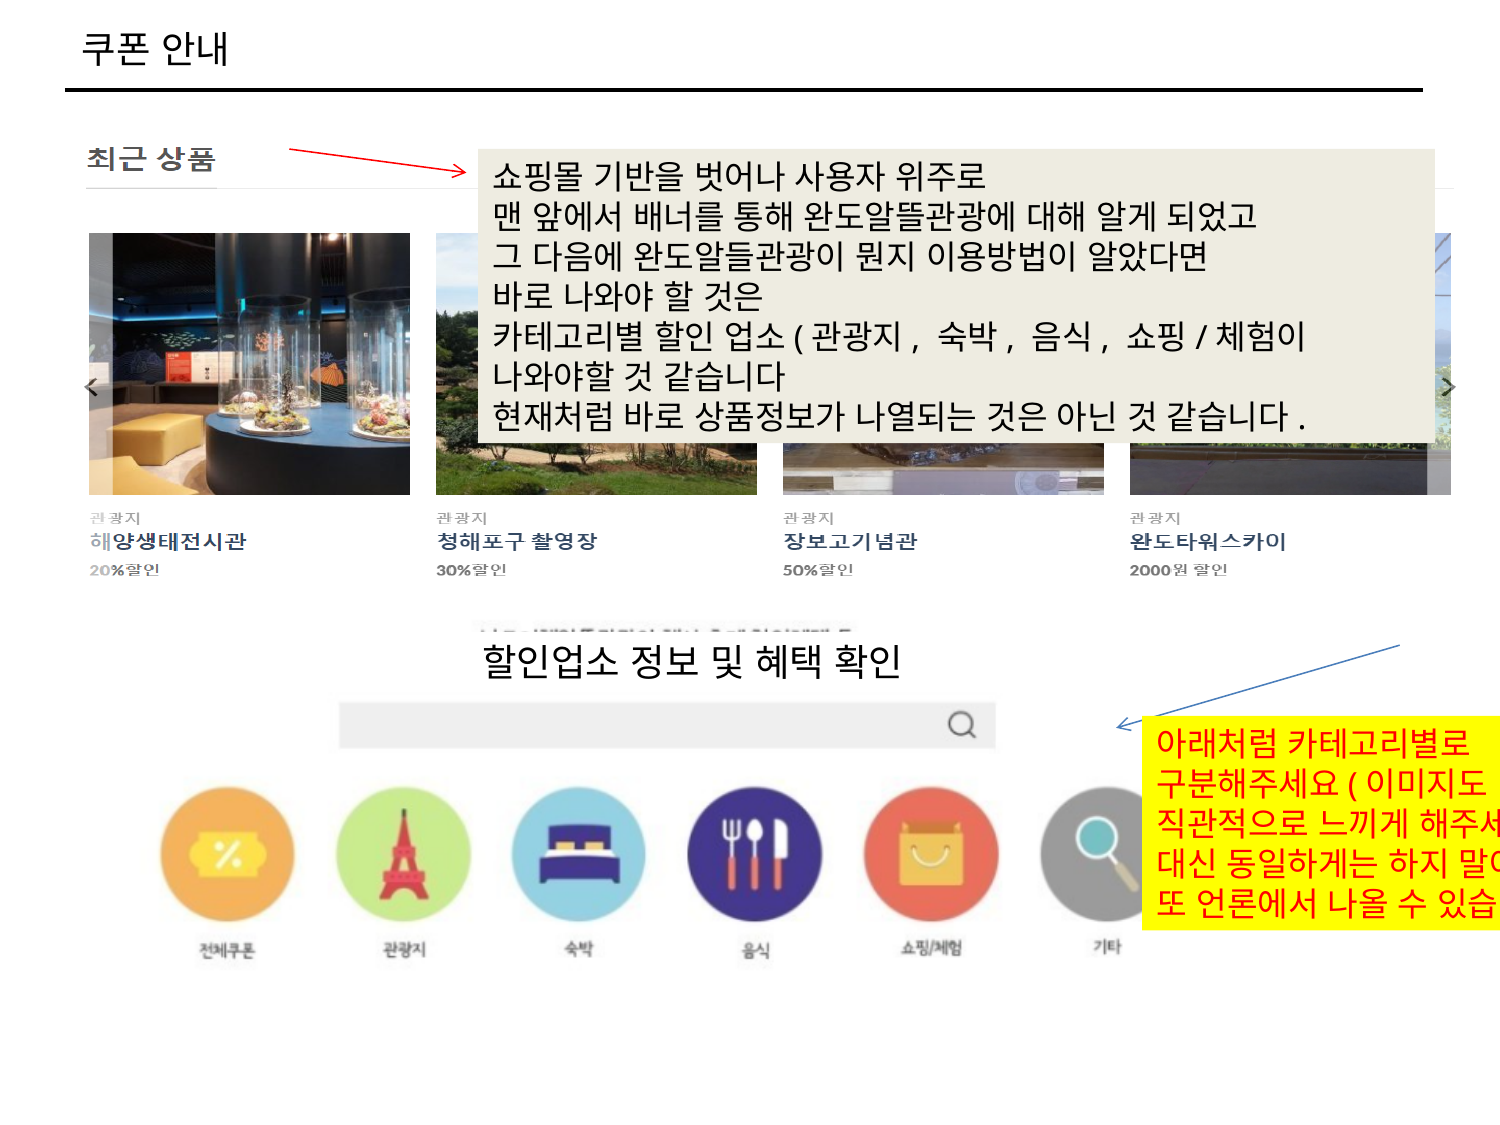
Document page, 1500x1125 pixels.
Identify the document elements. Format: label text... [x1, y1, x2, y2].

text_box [1115, 644, 1400, 729]
picture [52, 125, 1470, 1022]
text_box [288, 148, 467, 173]
text_box 쿠폰 안내 [67, 19, 246, 79]
text_box 아래처럼 카테고리별로 구분해주세요(이미지도 직관적으로 느끼게 해주세요 대신 동일하게는 하지 말아주세요_카피했다고 또 언론에서 나올 수 있습니다) [1195, 715, 1500, 931]
